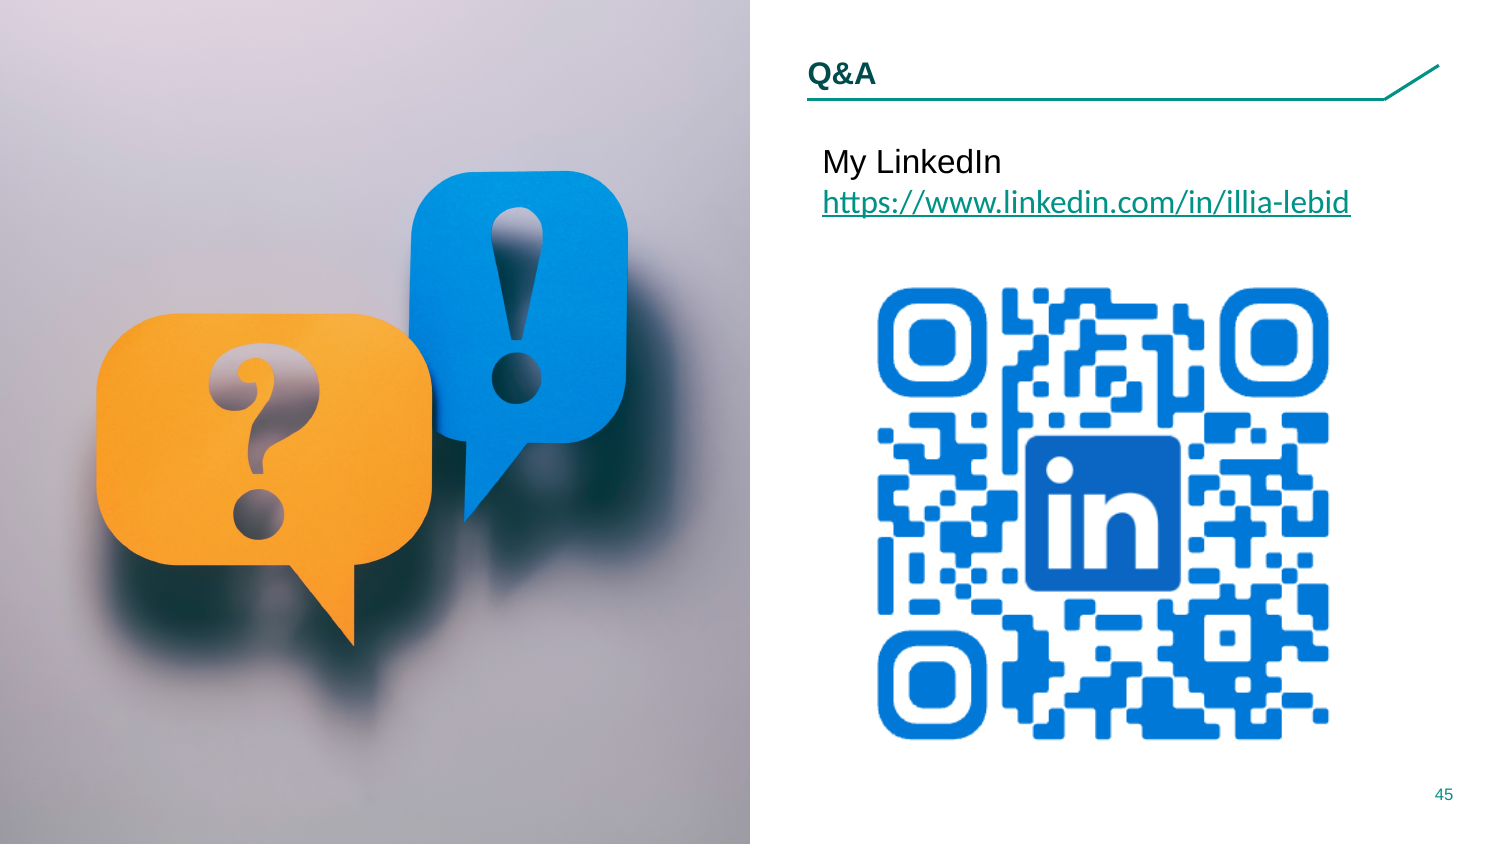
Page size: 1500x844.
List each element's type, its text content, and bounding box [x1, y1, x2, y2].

picture [0, 0, 750, 844]
list Q&A [807, 57, 1460, 93]
text_box My LinkedIn https://www.linkedin.com/in/illia-lebid [807, 132, 1400, 228]
picture [831, 241, 1377, 787]
